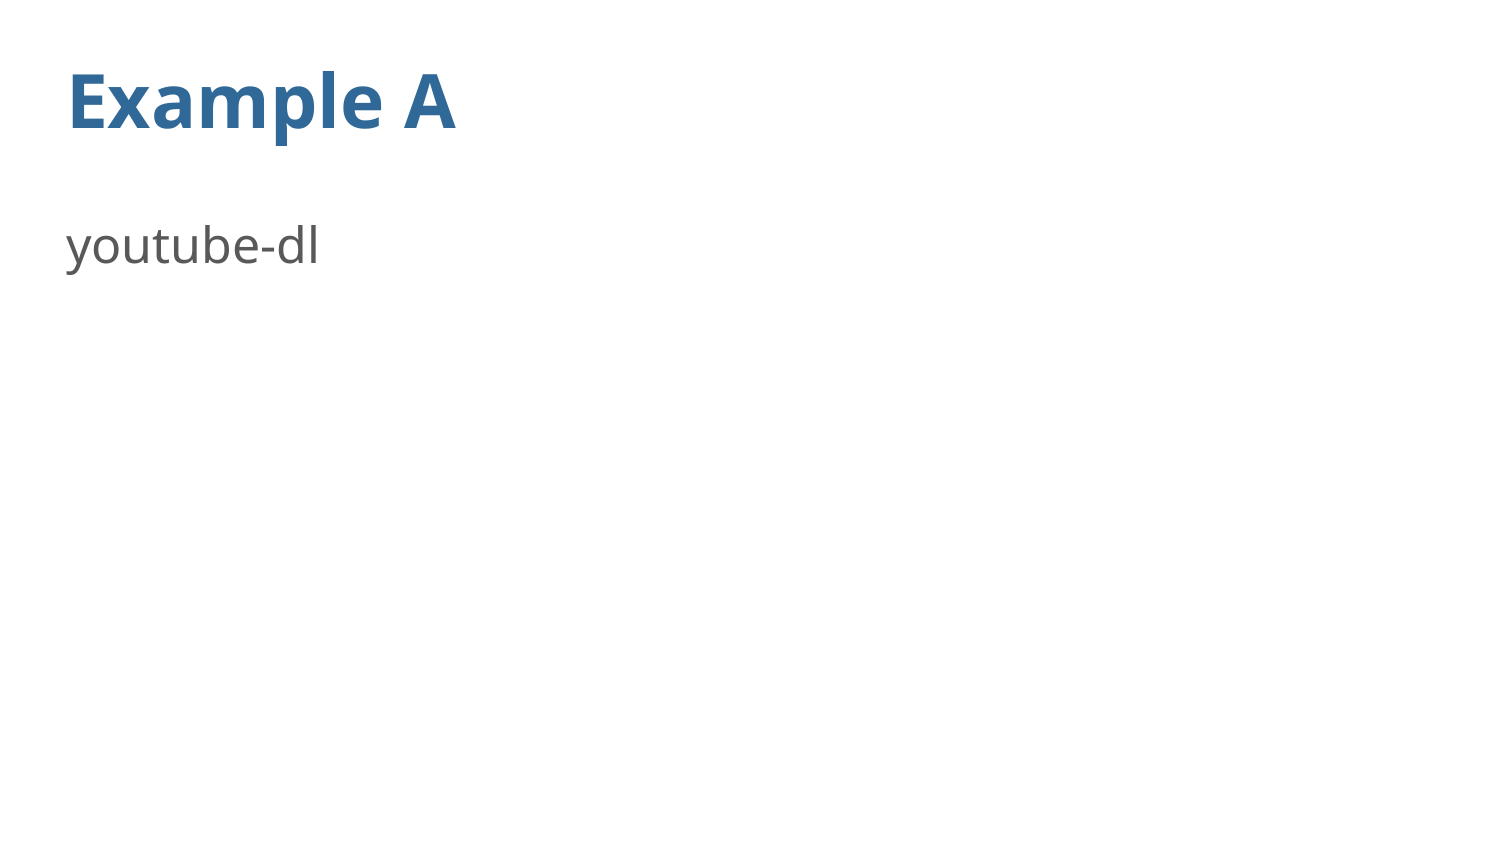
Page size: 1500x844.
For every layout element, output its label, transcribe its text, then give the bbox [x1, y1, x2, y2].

title Example A [51, 38, 1449, 167]
list youtube-dl [51, 189, 1465, 750]
